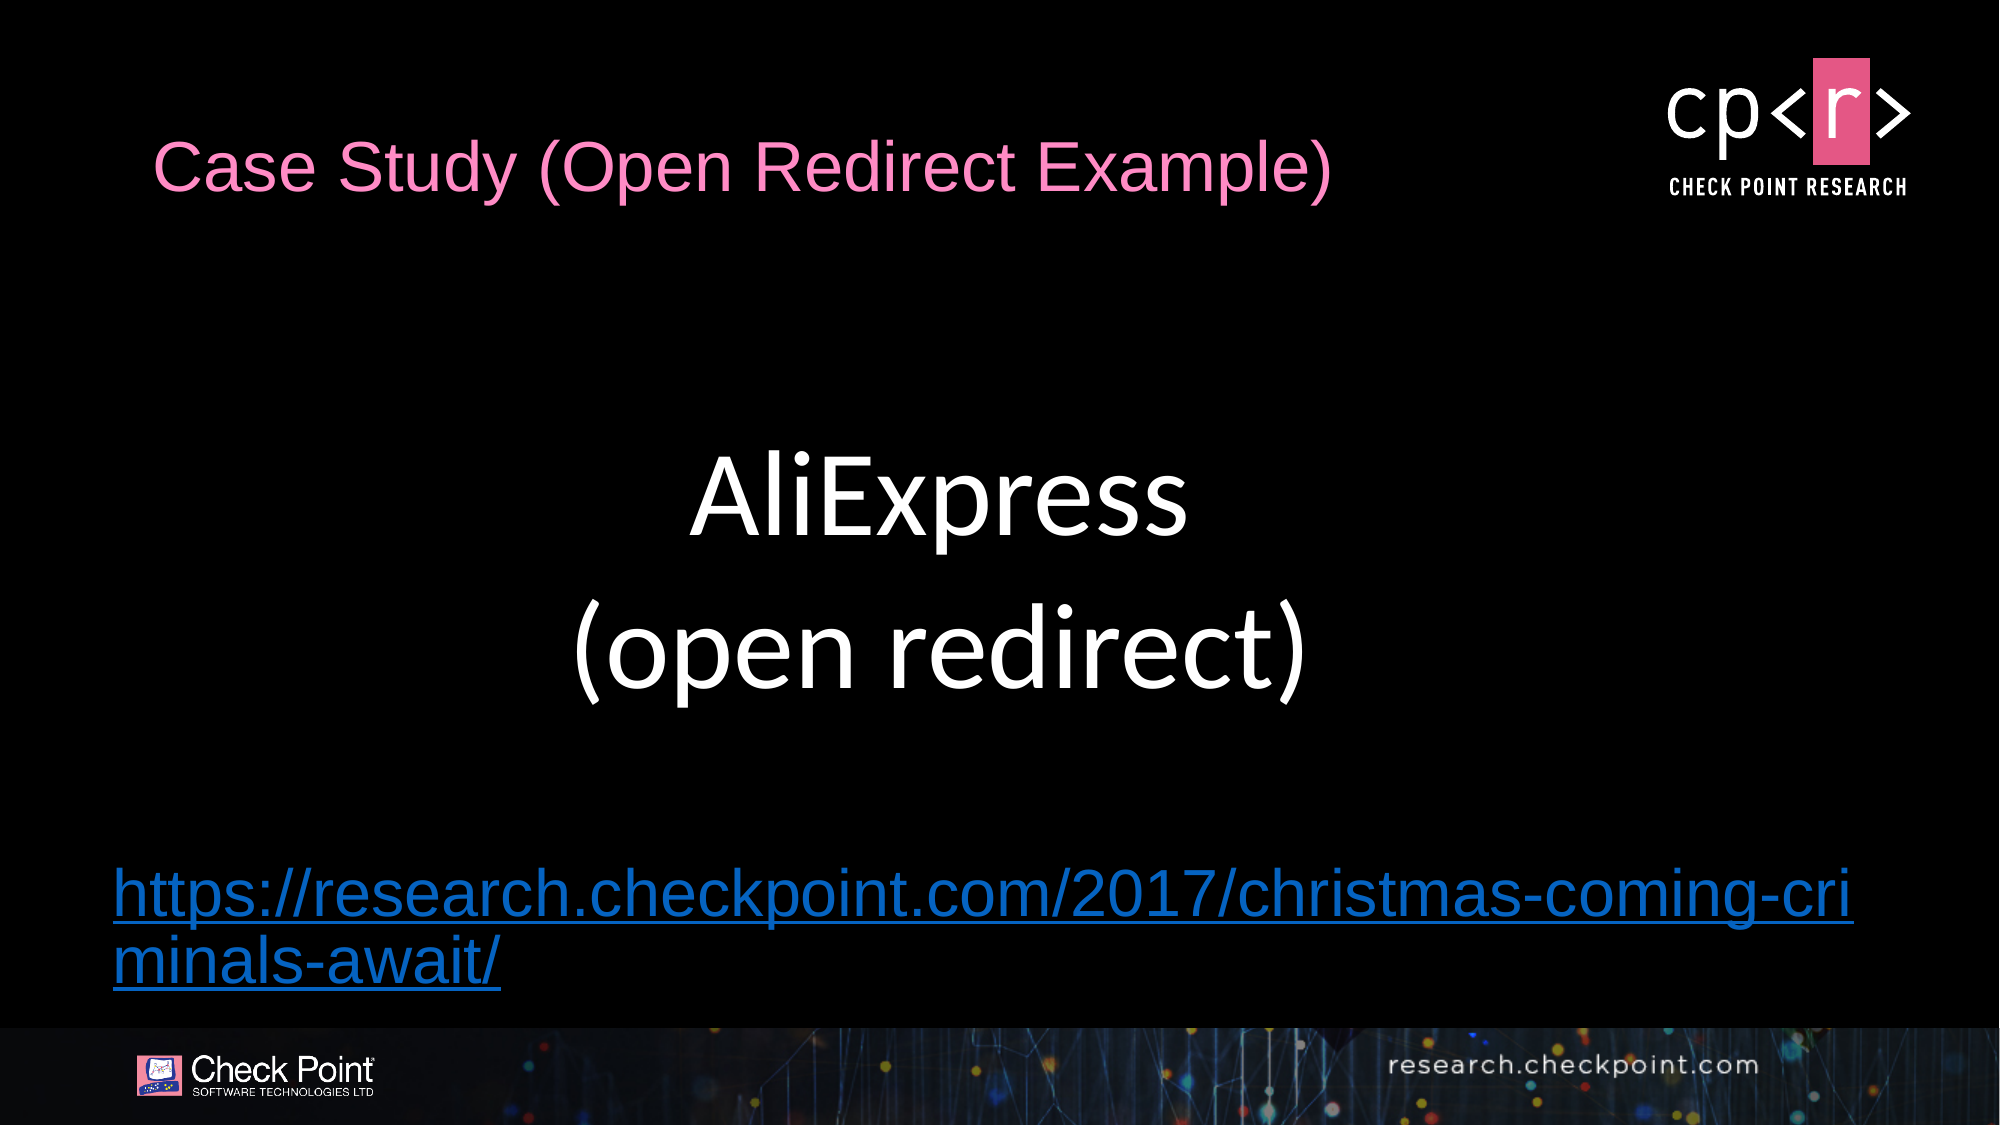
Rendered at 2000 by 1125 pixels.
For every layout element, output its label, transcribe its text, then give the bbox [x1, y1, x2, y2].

text_box https://research.checkpoint.com/2017/christmas-coming-criminals-await/ [97, 842, 1916, 938]
picture [0, 1028, 2000, 1125]
title Case Study (Open Redirect Example) [137, 59, 1862, 278]
list AliExpress (open redirect) [77, 102, 1803, 778]
